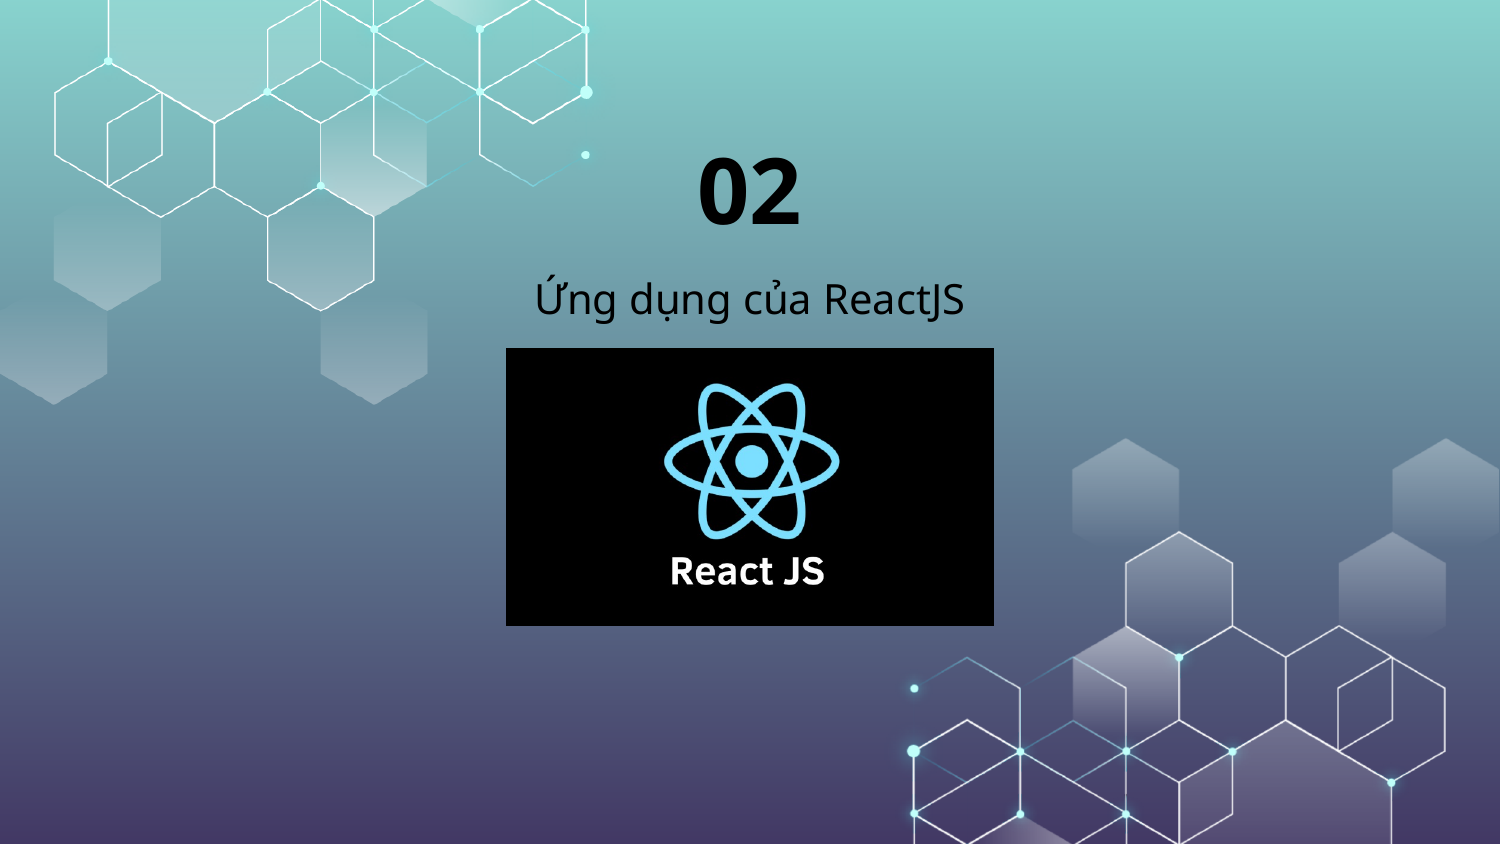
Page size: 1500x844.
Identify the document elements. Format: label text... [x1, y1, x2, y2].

title 02 [203, 148, 1297, 259]
subtitle Ứng dụng của ReactJS [509, 258, 991, 347]
picture [0, 0, 1498, 844]
